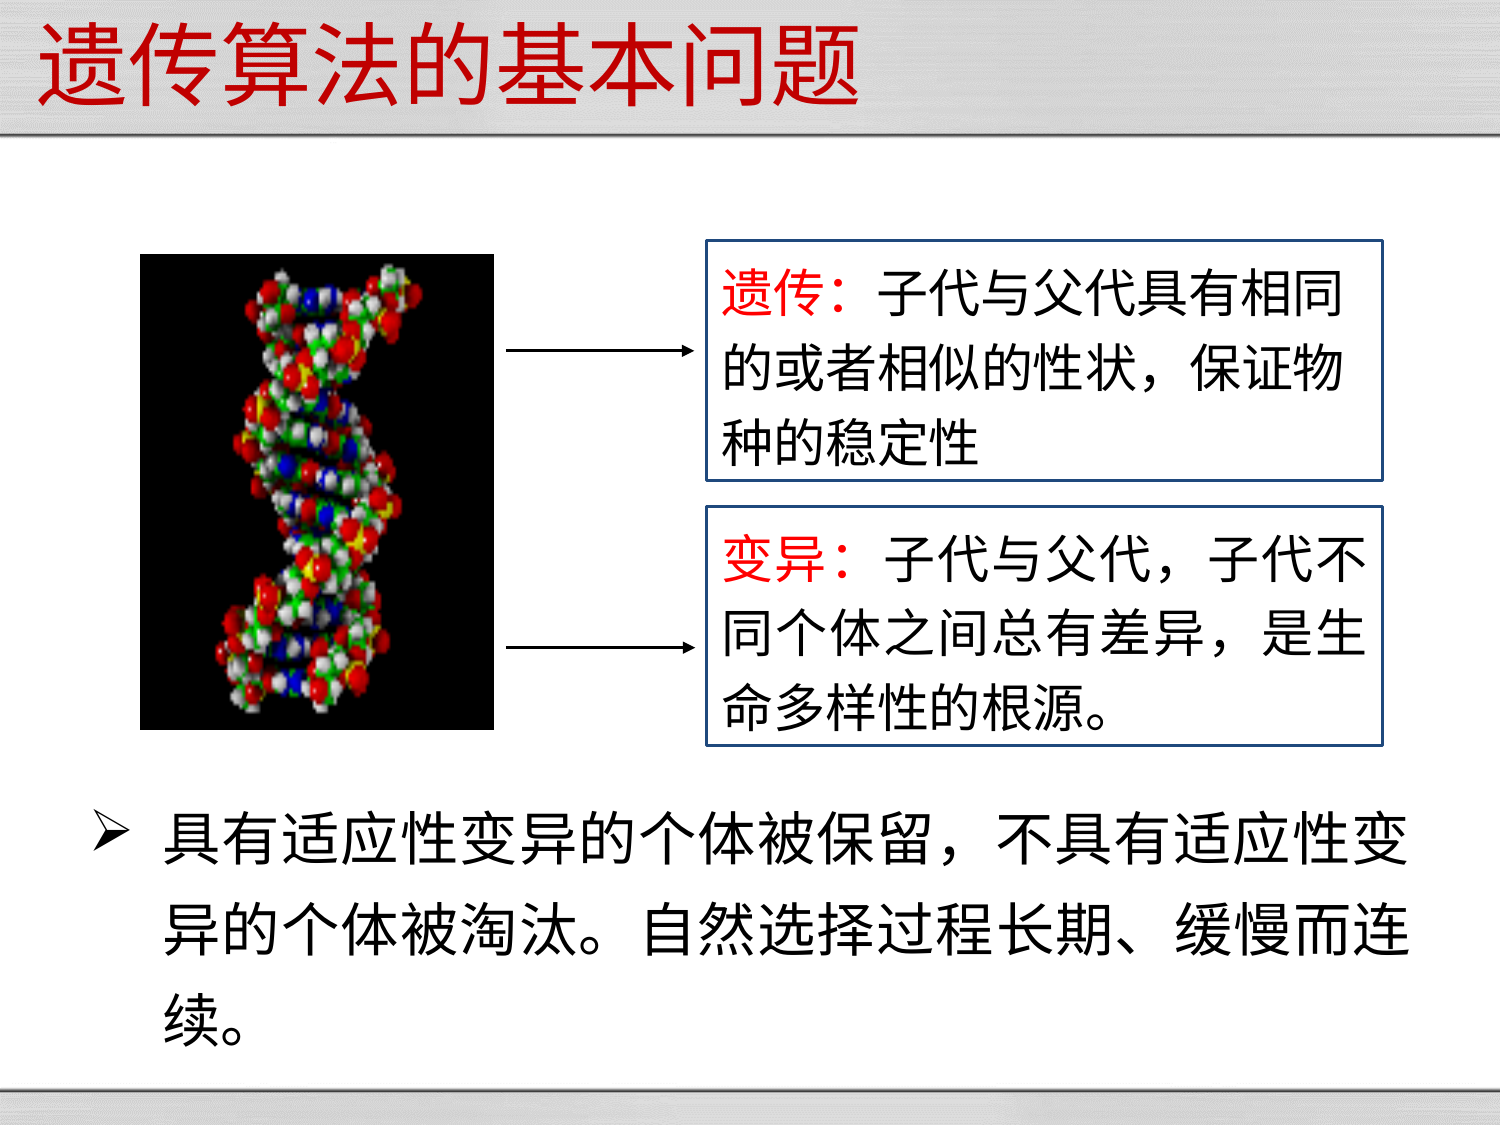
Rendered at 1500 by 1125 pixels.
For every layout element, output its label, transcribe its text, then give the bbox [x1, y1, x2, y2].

text_box 具有适应性变异的个体被保留，不具有适应性变异的个体被淘汰。自然选择过程长期、缓慢而连续。 [73, 774, 1426, 1062]
title 遗传算法的基本问题 [25, 11, 1469, 130]
text_box 遗传：子代与父代具有相同的或者相似的性状，保证物种的稳定性 [706, 240, 1383, 481]
picture [0, 0, 1500, 1125]
text_box 变异：子代与父代，子代不同个体之间总有差异，是生命多样性的根源。 [706, 506, 1383, 746]
